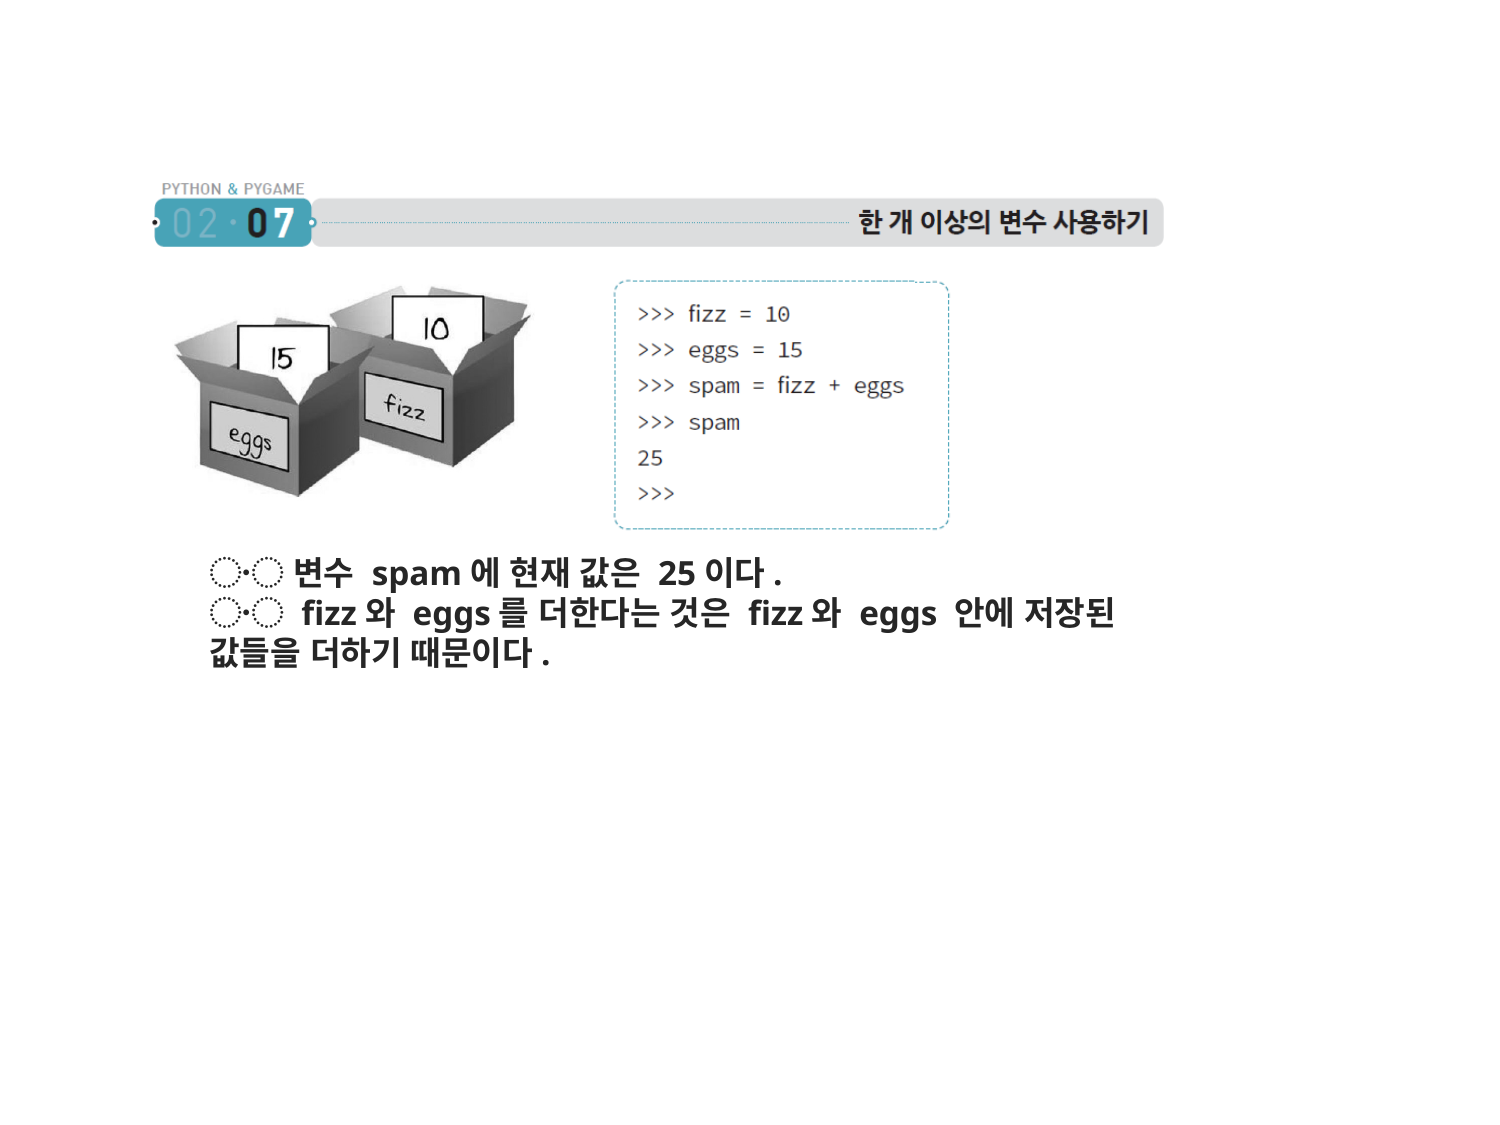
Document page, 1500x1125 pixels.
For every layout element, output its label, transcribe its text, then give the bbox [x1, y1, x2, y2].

text_box 〮 변수 spam에 현재 값은 25이다. 〮 fizz와 eggs를 더한다는 것은 fizz와 eggs 안에 저장된 값들을 더하기 때문이다. [194, 545, 1216, 680]
picture [145, 175, 1171, 256]
picture [172, 284, 535, 502]
picture [607, 271, 958, 538]
